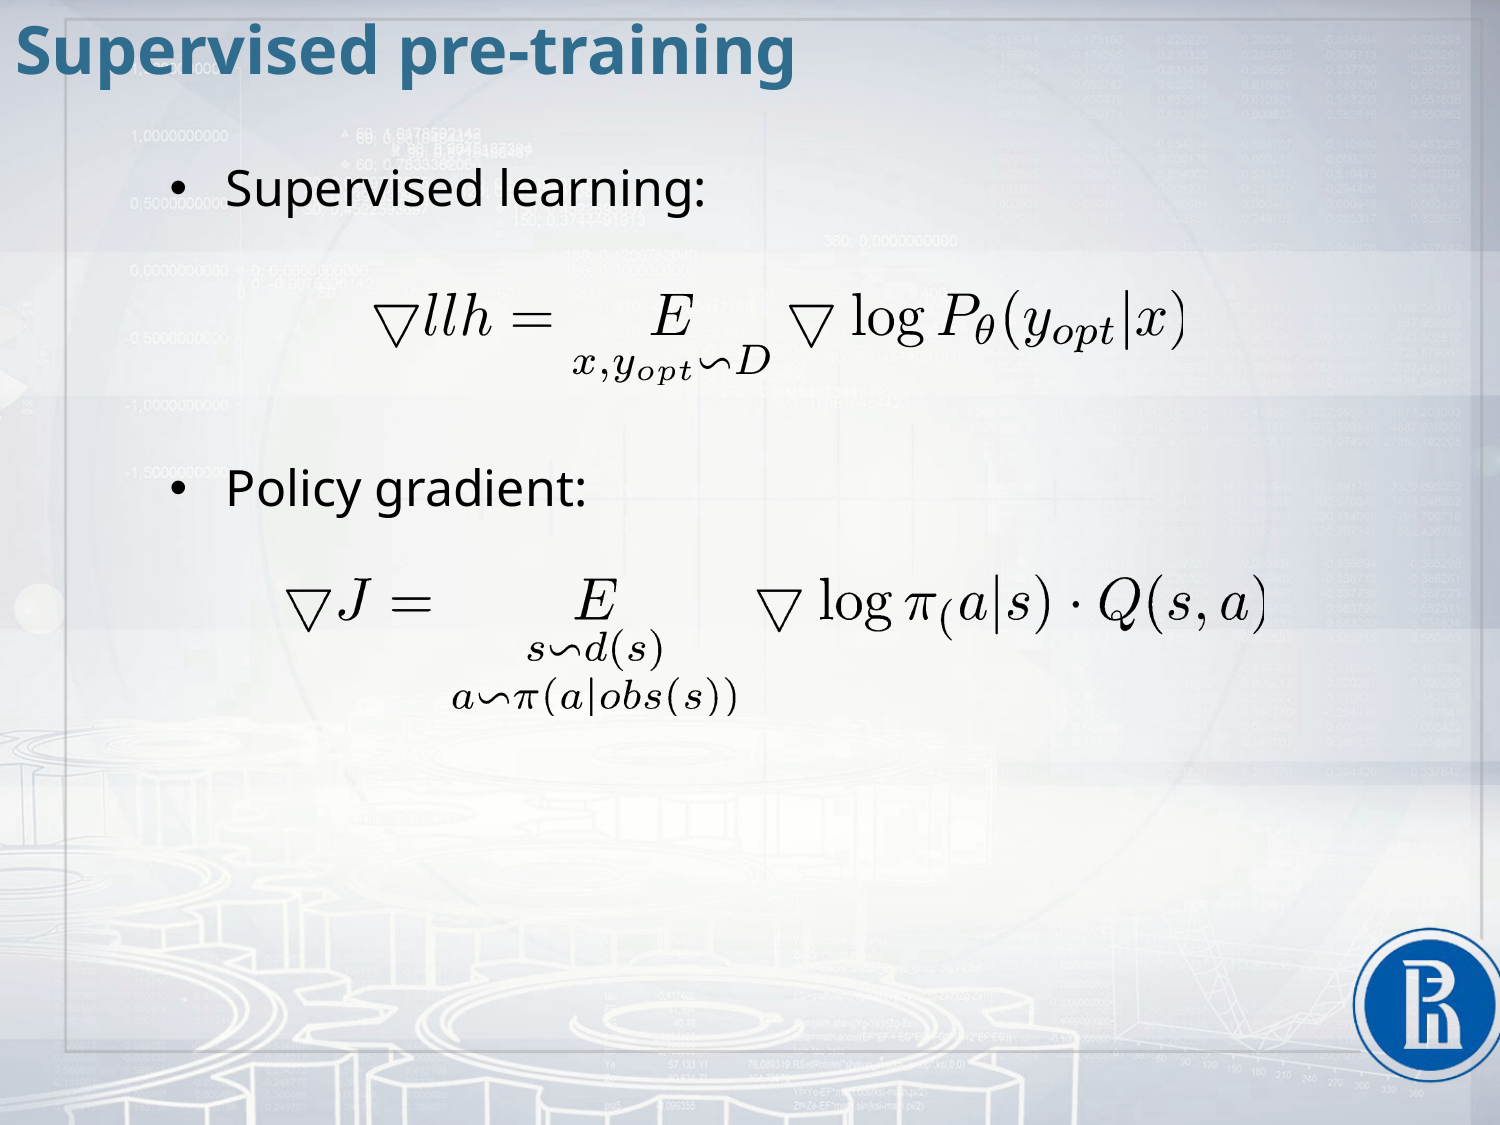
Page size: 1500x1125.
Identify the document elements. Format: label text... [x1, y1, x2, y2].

picture [0, 102, 1500, 1125]
text_box Supervised learning: Policy gradient: [135, 149, 1412, 771]
title Supervised pre-training [0, 0, 1500, 102]
